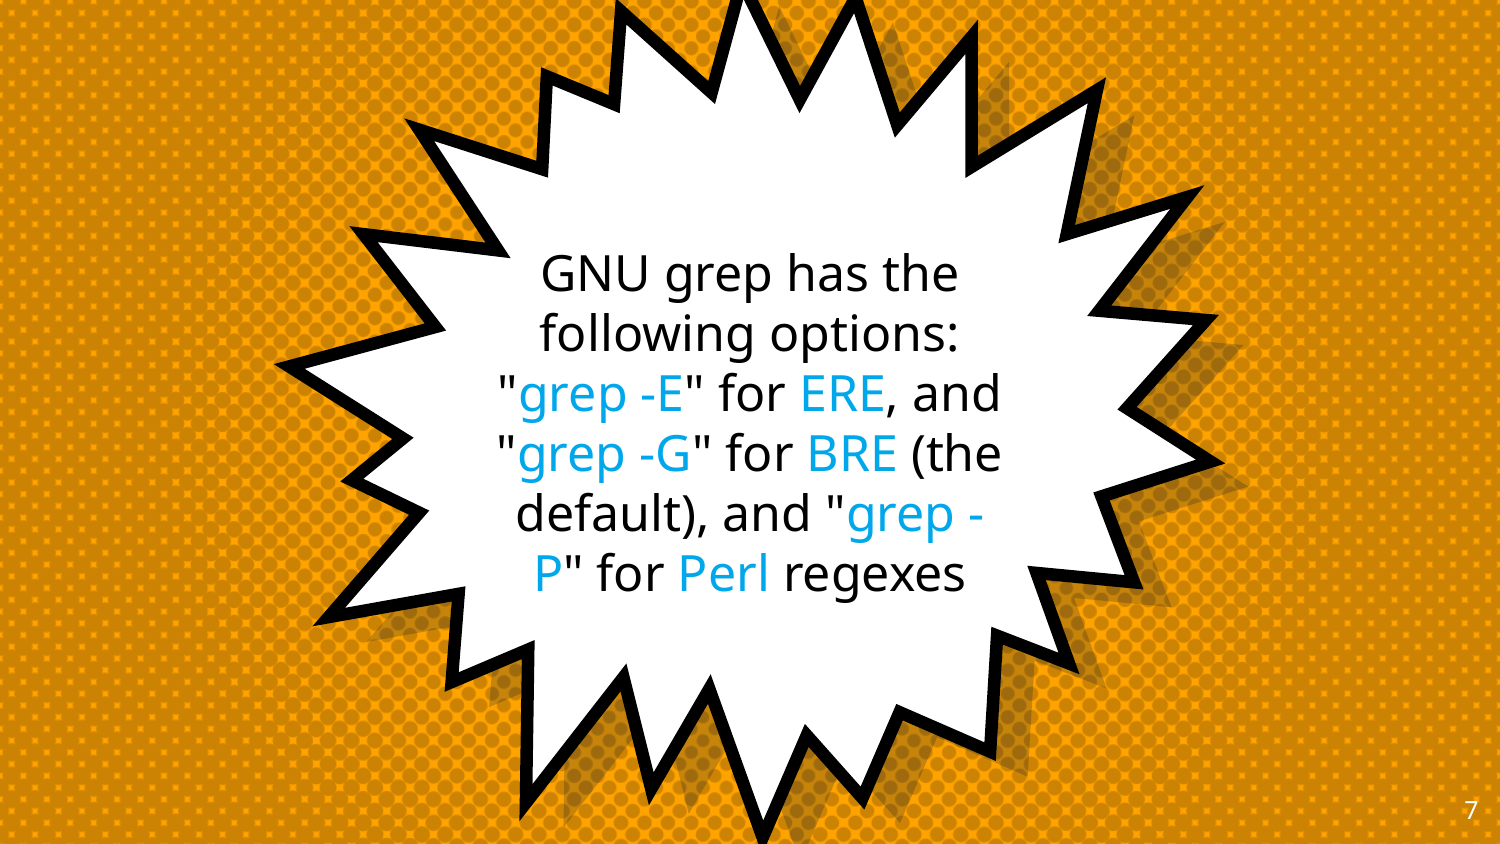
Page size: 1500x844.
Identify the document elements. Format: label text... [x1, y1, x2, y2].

slide_number 7 [1403, 779, 1494, 844]
list GNU grep has the following options: "grep -E" for ERE, and "grep -G" for BRE (the default), and "grep -P" for Perl regexes [476, 354, 1024, 490]
